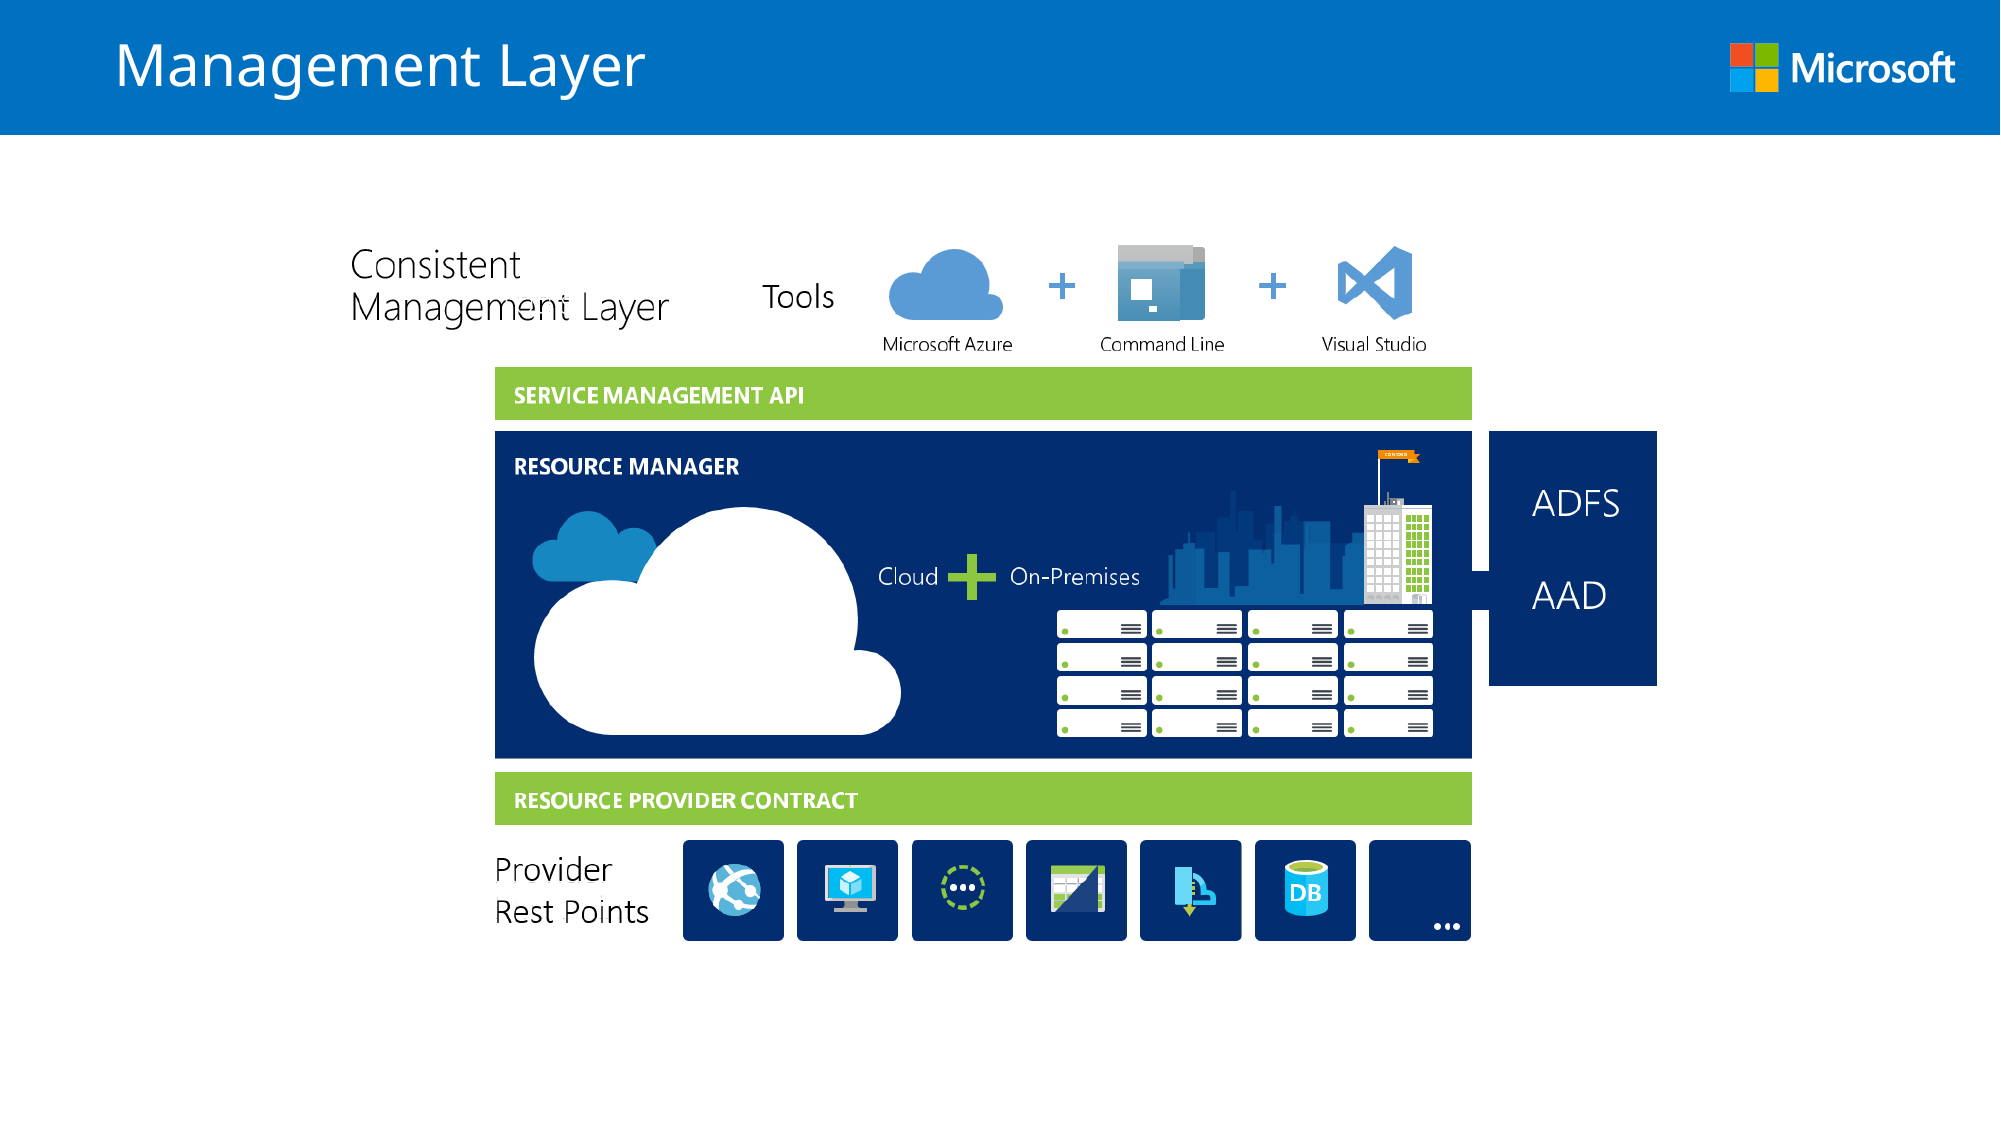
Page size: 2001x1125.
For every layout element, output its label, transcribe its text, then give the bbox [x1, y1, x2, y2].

picture [325, 226, 1658, 954]
title Management Layer [99, 0, 1900, 135]
picture [1900, 14, 1986, 121]
